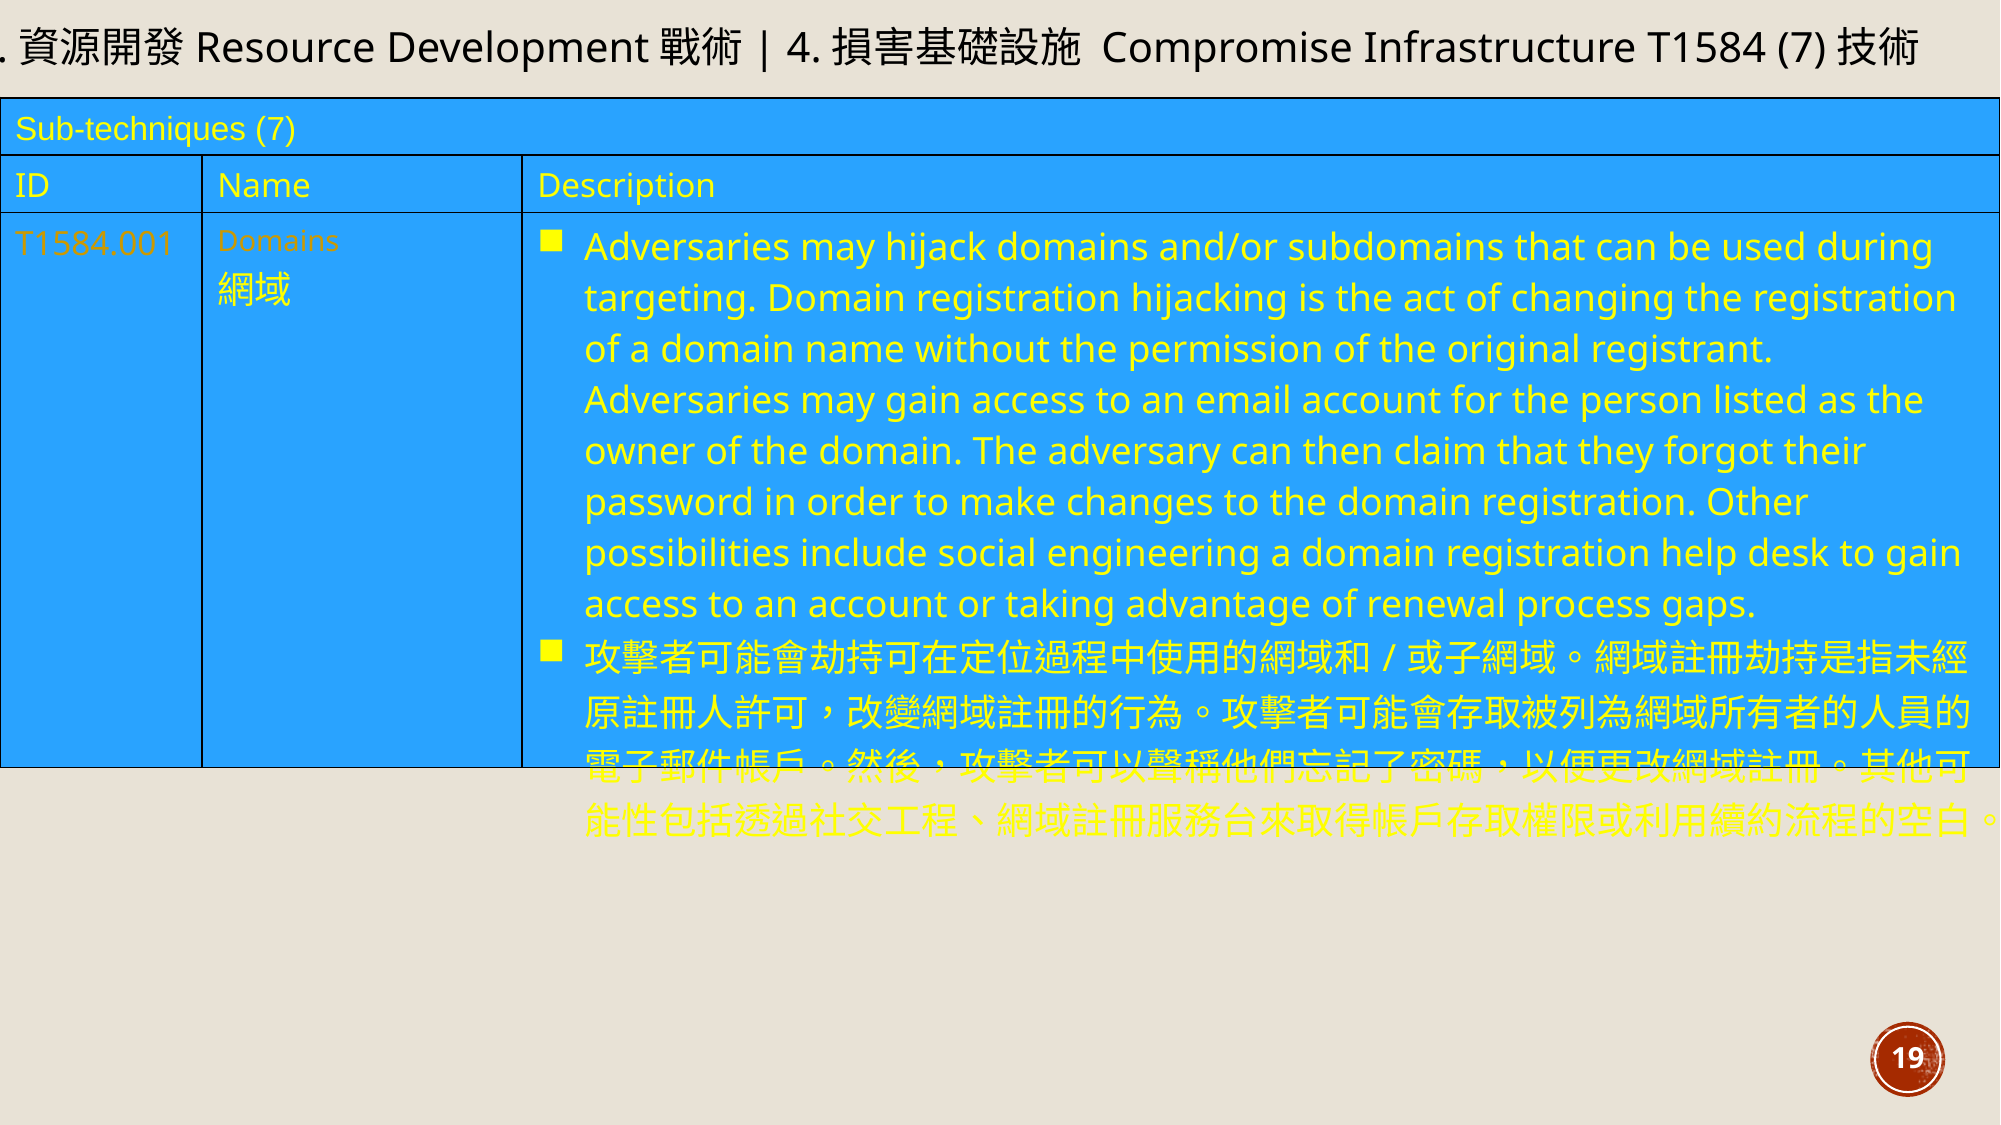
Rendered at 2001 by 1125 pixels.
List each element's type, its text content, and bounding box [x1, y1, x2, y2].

table_cell Name [203, 156, 521, 214]
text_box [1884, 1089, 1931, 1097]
table_cell T1584.001 [1, 216, 201, 855]
table_header Sub-techniques (7) [1, 99, 1999, 154]
table_cell Domains 網域 [203, 216, 521, 855]
text_box 2.資源開發Resource Development戰術| 4.損害基礎設施 Compromise Infrastructure T1584 (7)技術 [0, 13, 1935, 79]
table_cell Description [523, 156, 1999, 214]
slide_number 19 [1855, 1028, 1961, 1089]
table_cell ID [1, 156, 201, 214]
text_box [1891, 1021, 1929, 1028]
table_cell Adversaries may hijack domains and/or subdomains that can be used during targeting. Domain registration hijacking is the act of changing the registration of a domain name without the permission of the original registrant. Adversaries may gain access to an email account for the person listed as the owner of the domain. The adversary can then claim that they forgot their password in order to make changes to the domain registration. Other possibilities include social engineering a domain registration help desk to gain access to an account or taking advantage of renewal process gaps. 攻擊者可能會劫持可在定位過程中使用的網域和/或子網域。網域註冊劫持是指未經原註冊人許可，改變網域註冊的行為。攻擊者可能會存取被列為網域所有者的人員的電子郵件帳戶。然後，攻擊者可以聲稱他們忘記了密碼，以便更改網域註冊。其他可能性包括透過社交工程、網域註冊服務台來取得帳戶存取權限或利用續約流程的空白。 [523, 216, 1999, 855]
